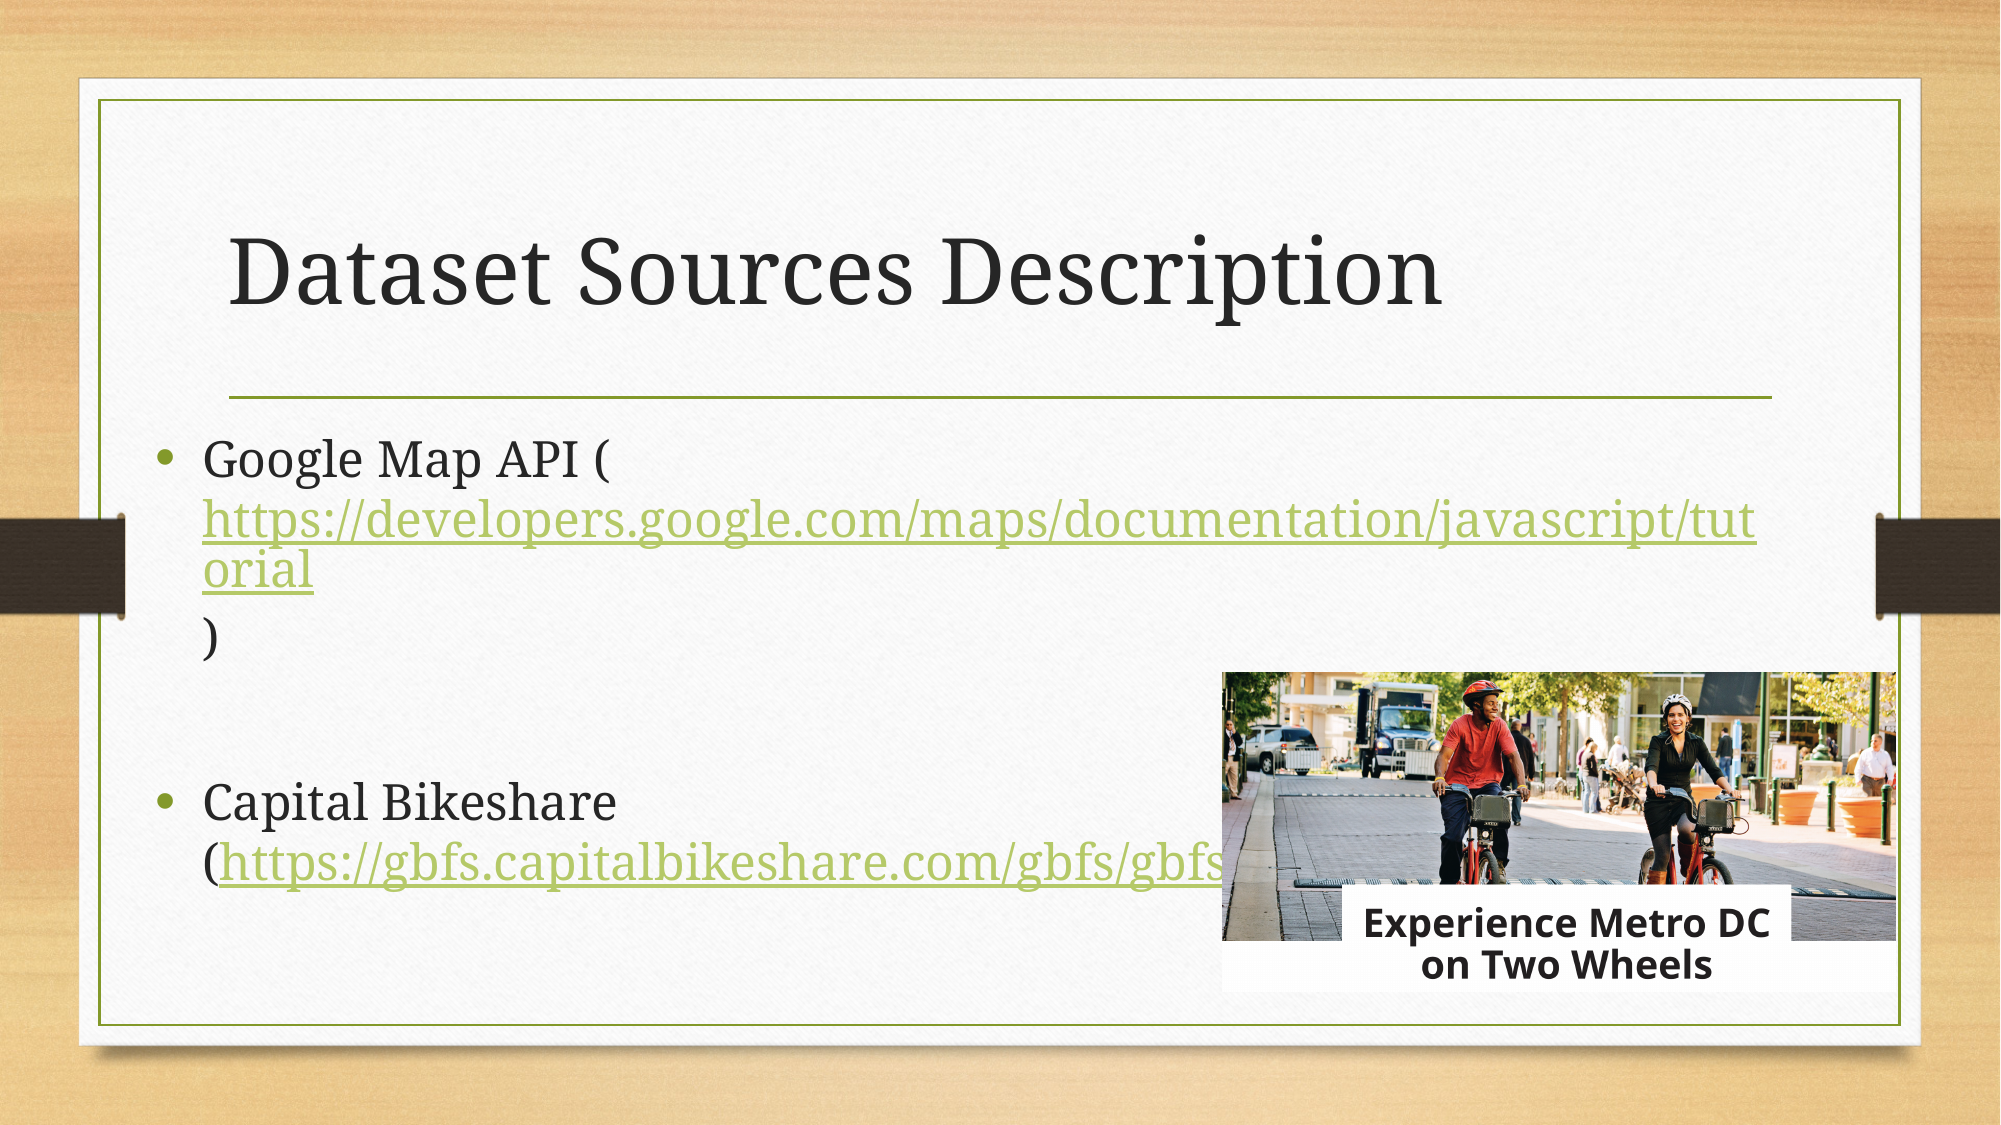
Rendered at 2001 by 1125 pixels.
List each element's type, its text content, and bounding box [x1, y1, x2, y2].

list Google Map API (https://developers.google.com/maps/documentation/javascript/tutorial) Capital Bikeshare (https://gbfs.capitalbikeshare.com/gbfs/gbfs.json) [140, 419, 1788, 964]
picture [0, 0, 2001, 1125]
title Dataset Sources Description [212, 161, 1788, 375]
